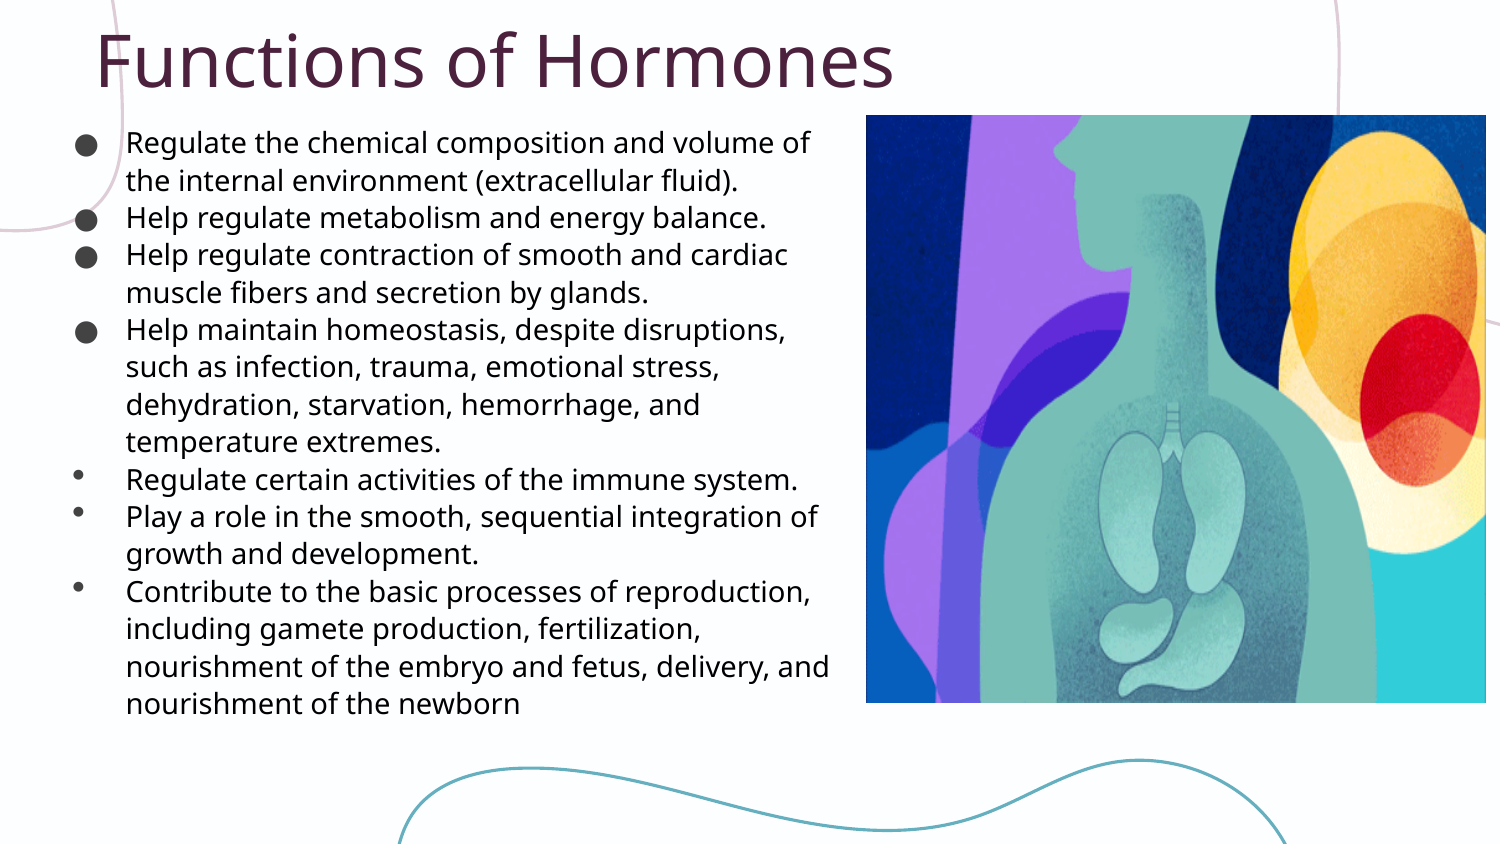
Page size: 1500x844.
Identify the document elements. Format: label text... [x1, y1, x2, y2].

picture [865, 114, 1486, 703]
list Regulate the chemical composition and volume of the internal environment (extracellular fluid). Help regulate metabolism and energy balance. Help regulate contraction of smooth and cardiac muscle fibers and secretion by glands. Help maintain homeostasis, despite disruptions, such as infection, trauma, emotional stress, dehydration, starvation, hemorrhage, and temperature extremes. Regulate certain activities of the immune system. Play a role in the smooth, sequential integration of growth and development. Contribute to the basic processes of reproduction, including gamete production, fertilization, nourishment of the embryo and fetus, delivery, and nourishment of the newborn [35, 107, 867, 819]
title Functions of Hormones [0, 0, 1194, 182]
